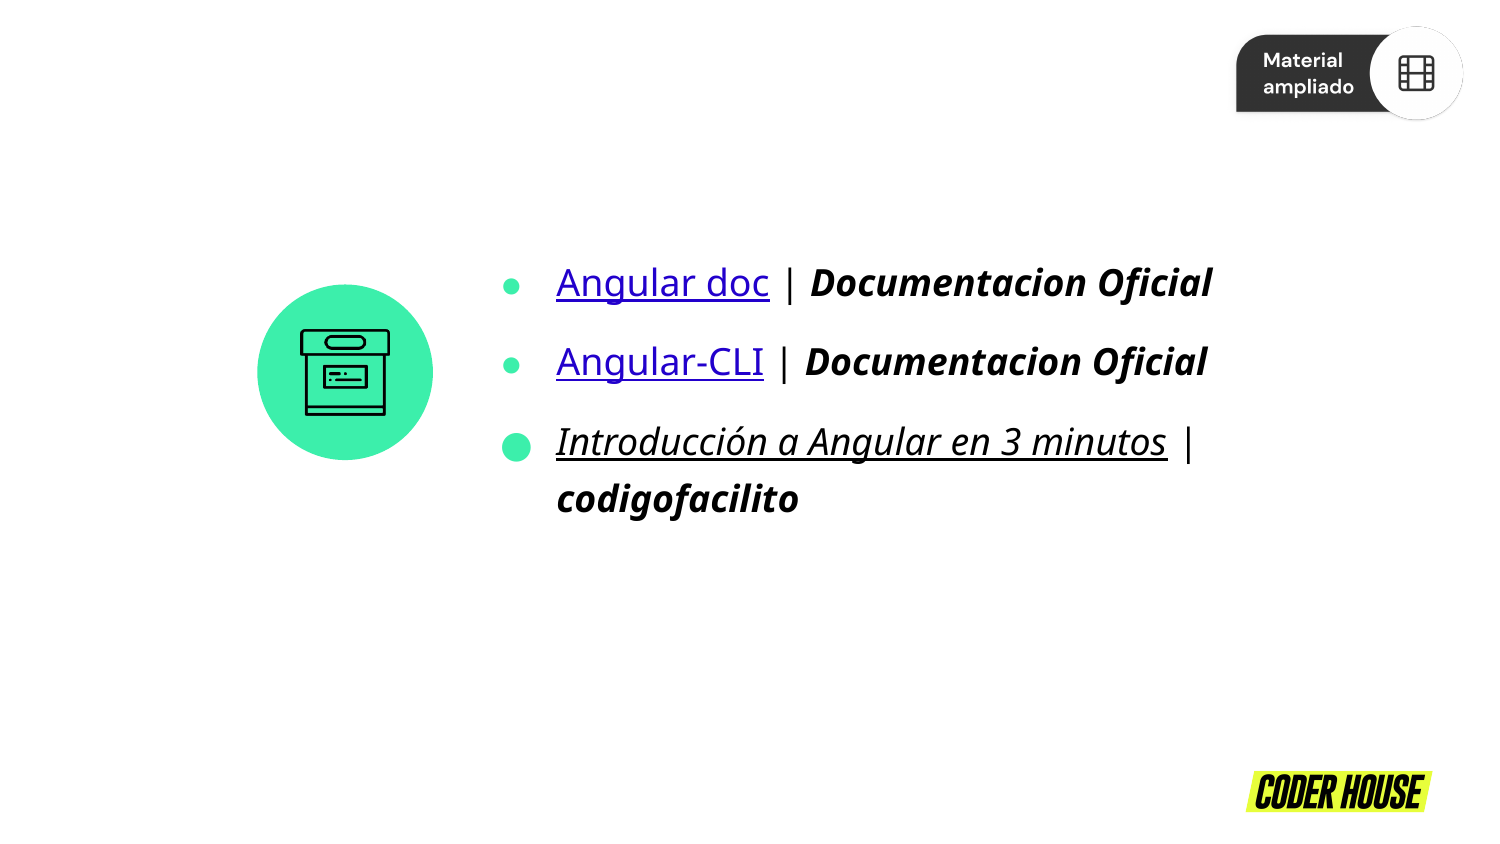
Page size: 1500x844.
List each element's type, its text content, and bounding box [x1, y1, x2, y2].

picture [1215, 20, 1485, 127]
text_box Angular doc | Documentacion Oficial Angular-CLI | Documentacion Oficial Introducción a Angular en 3 minutos | codigofacilito [466, 319, 1404, 525]
picture [300, 327, 391, 418]
picture [1241, 764, 1437, 819]
text_box [257, 284, 433, 461]
